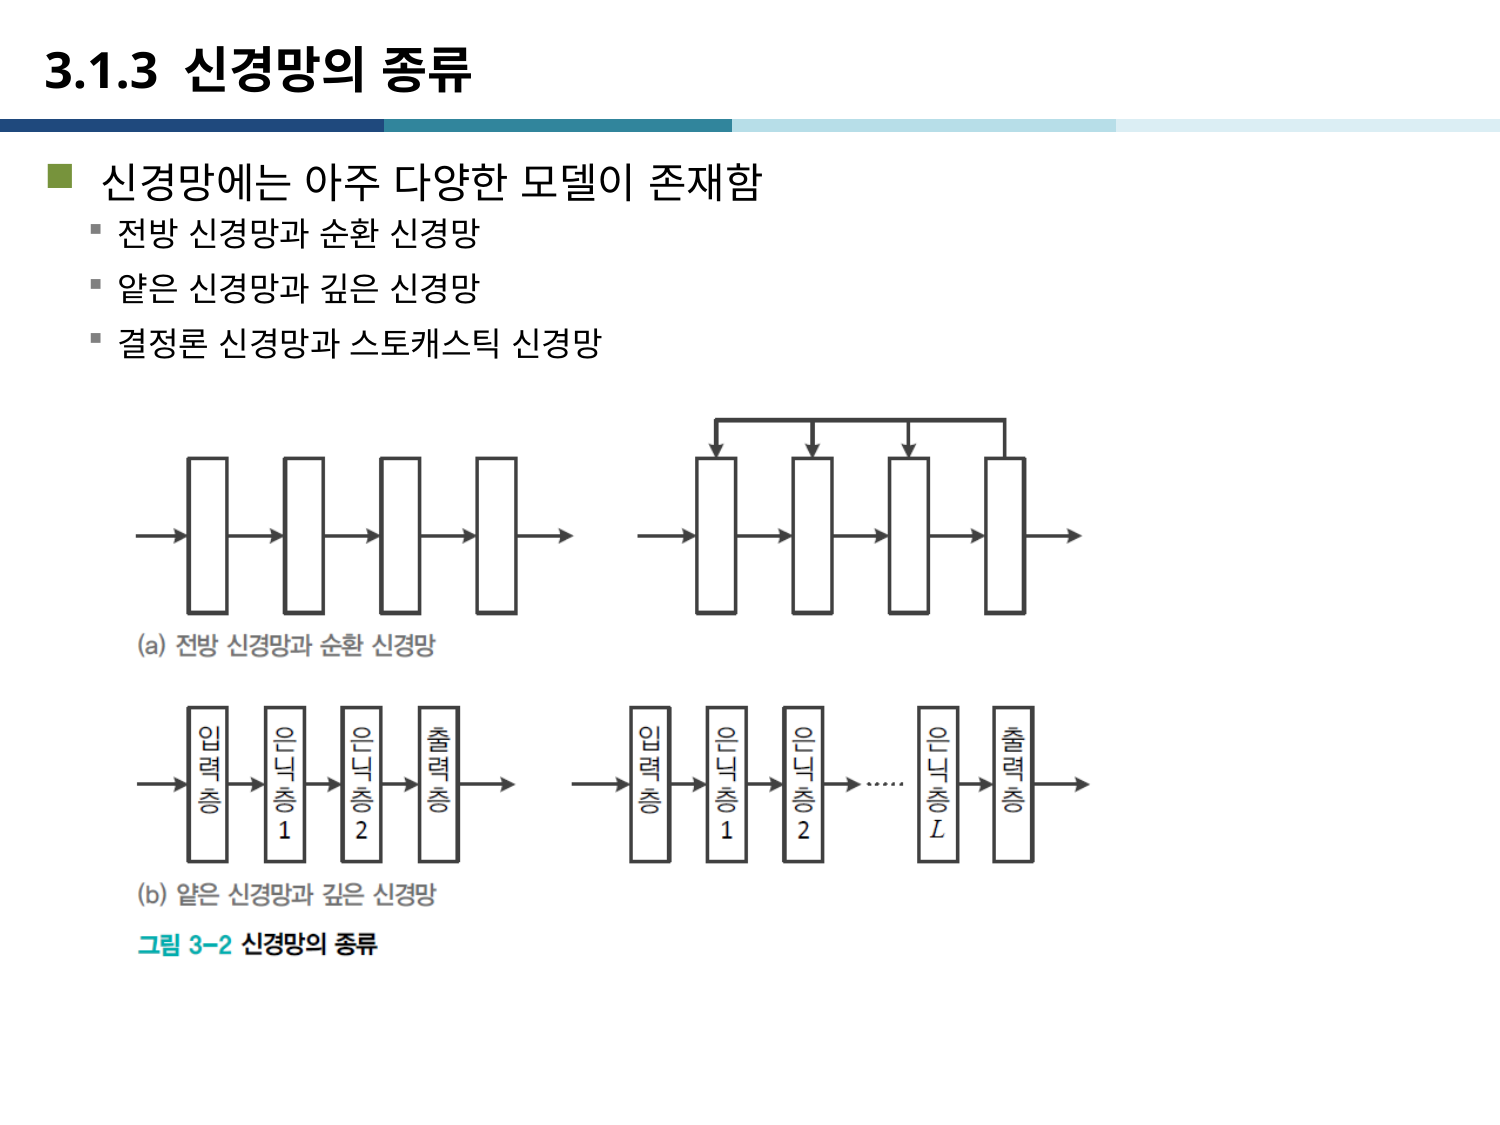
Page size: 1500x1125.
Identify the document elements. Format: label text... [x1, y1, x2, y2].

list 신경망에는 아주 다양한 모델이 존재함 전방 신경망과 순환 신경망 얕은 신경망과 깊은 신경망 결정론 신경망과 스토캐스틱 신경망 [29, 148, 1471, 1083]
picture [123, 405, 1098, 961]
title 3.1.3 신경망의 종류 [29, 23, 1270, 114]
